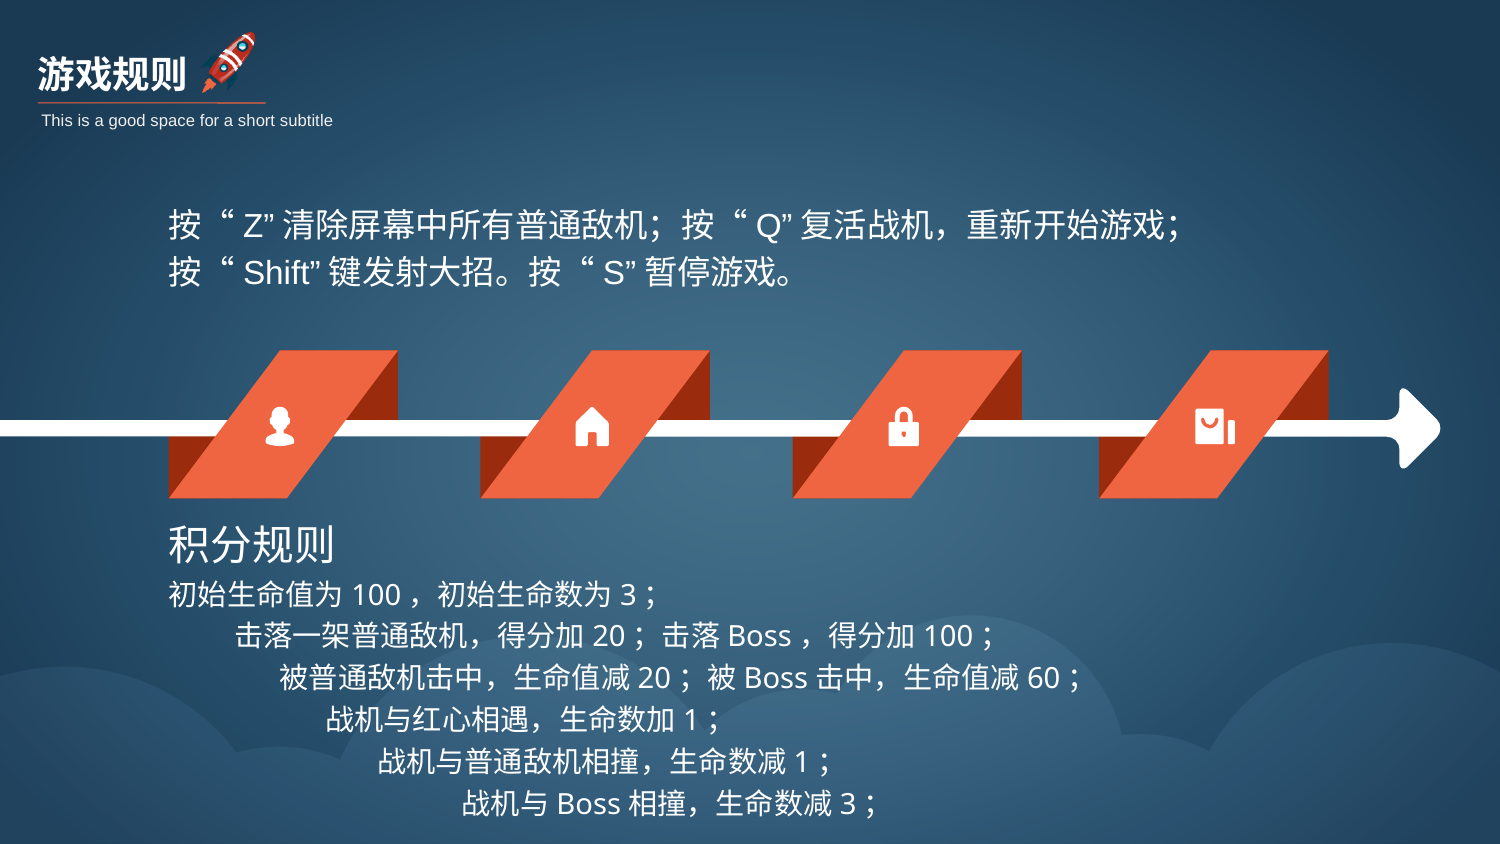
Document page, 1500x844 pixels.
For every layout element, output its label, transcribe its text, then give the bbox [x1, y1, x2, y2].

text_box [792, 437, 838, 498]
text_box [958, 420, 1157, 437]
text_box [480, 350, 710, 499]
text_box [1195, 408, 1236, 445]
text_box 游戏规则 [37, 43, 203, 103]
text_box [334, 420, 538, 437]
text_box [1265, 388, 1441, 469]
text_box [1099, 350, 1329, 499]
text_box [888, 406, 919, 447]
text_box [1277, 352, 1329, 420]
text_box [0, 420, 226, 437]
text_box This is a good space for a short subtitle [41, 102, 349, 138]
text_box [168, 350, 398, 499]
text_box [792, 350, 1022, 499]
text_box [659, 352, 710, 420]
text_box [168, 437, 214, 498]
text_box [480, 437, 526, 497]
text_box 按“Z”清除屏幕中所有普通敌机；按“Q”复活战机，重新开始游戏； 按“Shift”键发射大招。按“S”暂停游戏。 [168, 195, 1362, 292]
text_box [265, 406, 295, 447]
text_box [575, 407, 609, 447]
text_box [971, 352, 1022, 420]
text_box 积分规则 初始生命值为100，初始生命数为3； 击落一架普通敌机，得分加20；击落Boss，得分加100； 被普通敌机击中，生命值减20；被Boss击中，生命值减60； 战机与红心相遇，生命数加1； 战机与普通敌机相撞，生命数减1； 战机与Boss相撞，生命数减3； [168, 508, 1468, 821]
picture [0, 0, 1500, 844]
text_box [1099, 437, 1144, 497]
text_box [646, 420, 850, 437]
text_box [347, 352, 398, 420]
